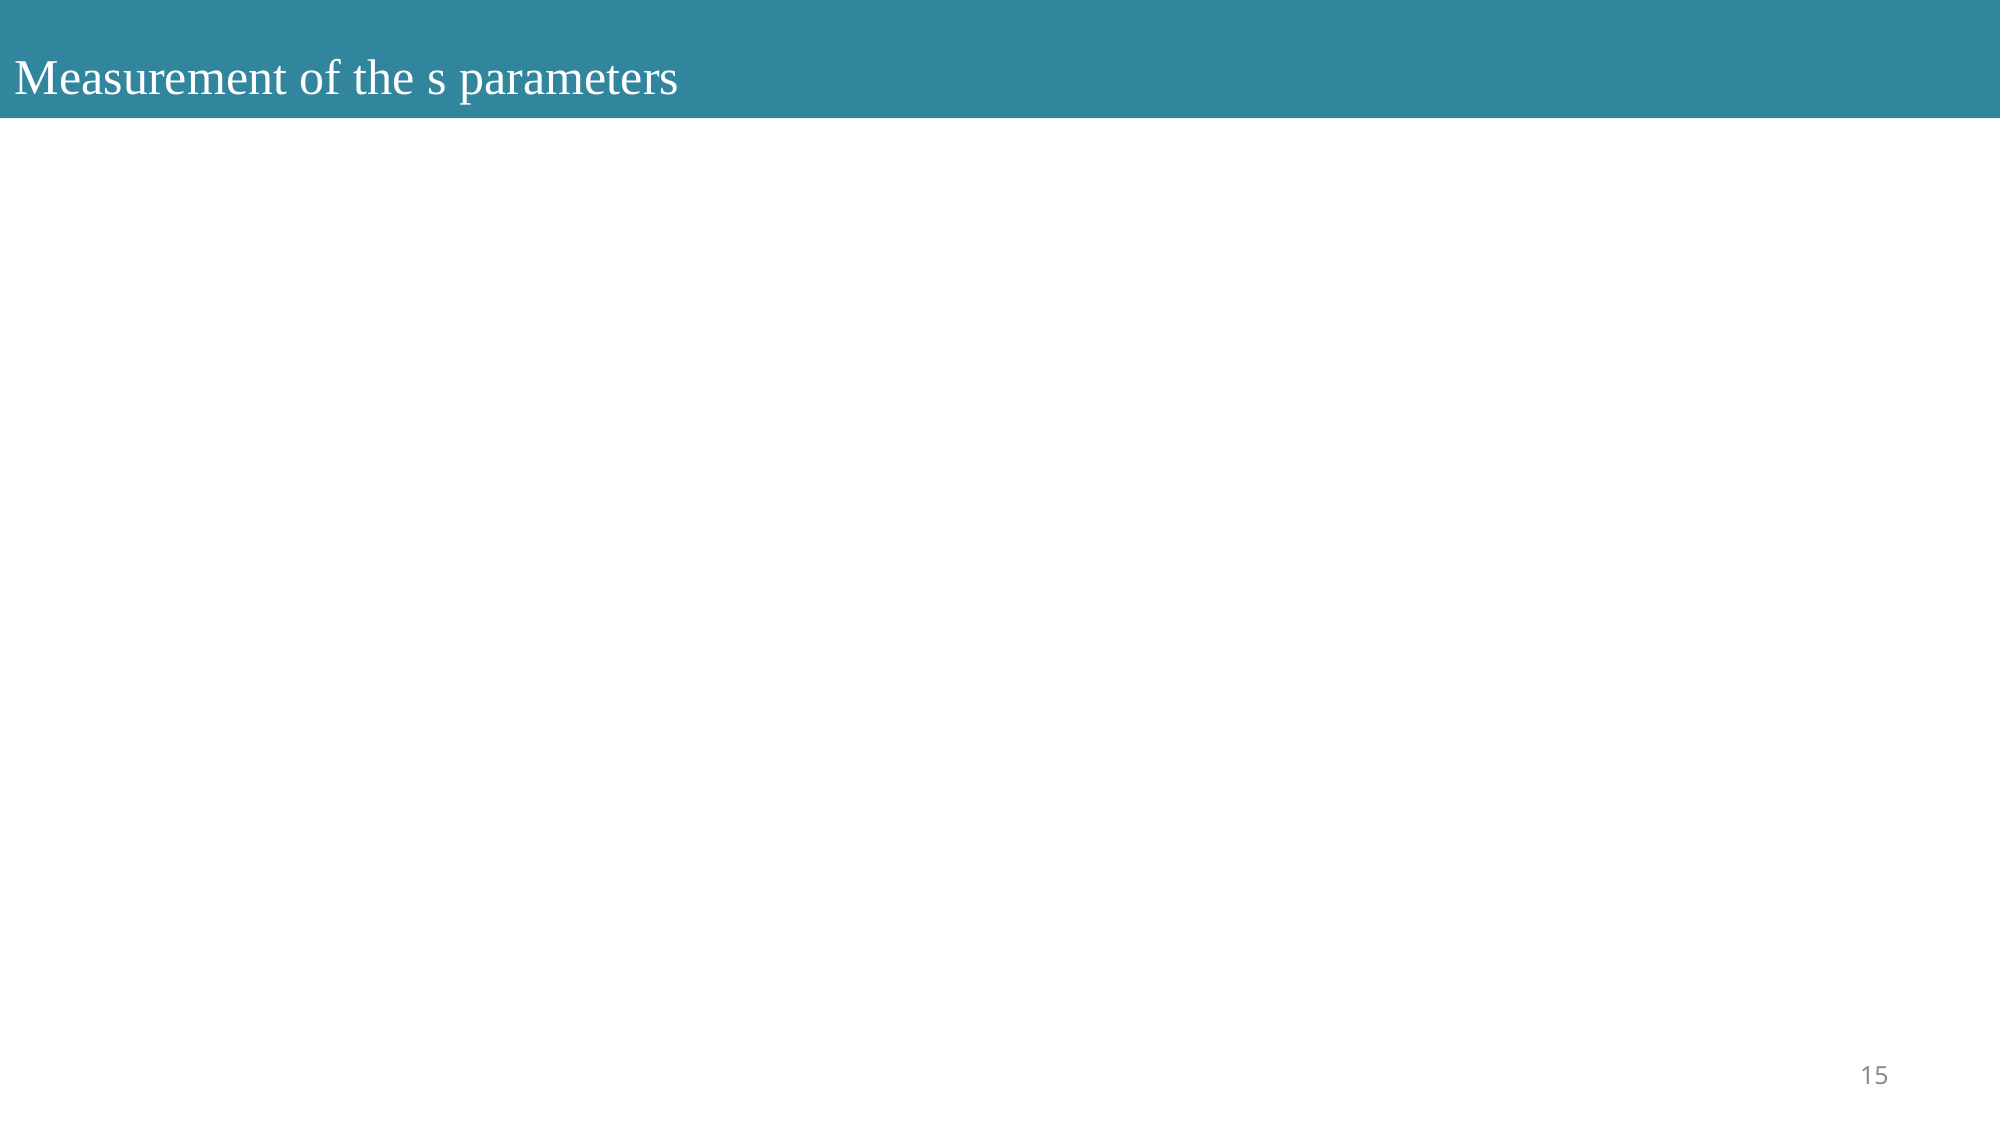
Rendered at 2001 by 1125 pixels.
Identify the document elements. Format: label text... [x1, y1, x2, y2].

text_box Measurement of the s parameters [0, 0, 2000, 119]
slide_number 15 [1437, 1046, 1904, 1107]
